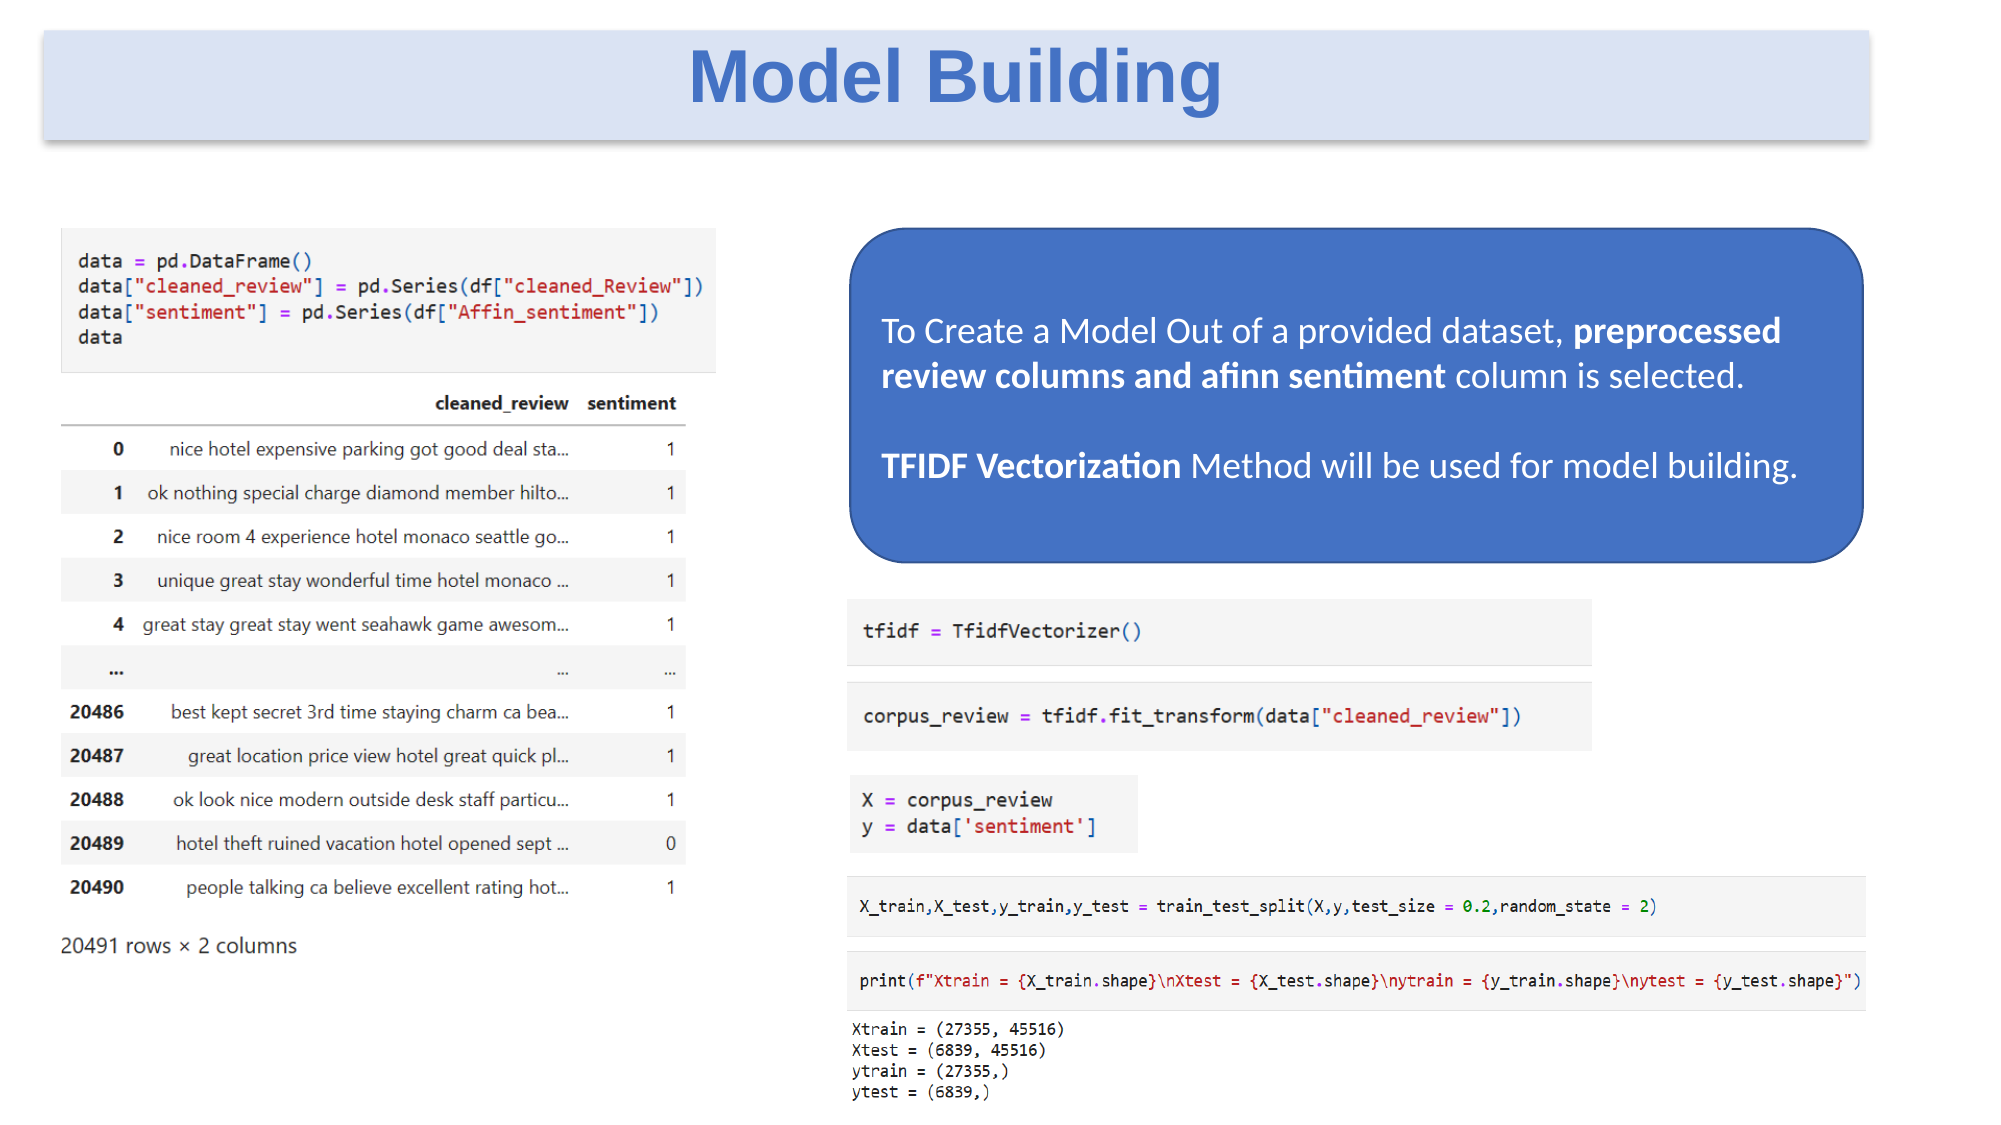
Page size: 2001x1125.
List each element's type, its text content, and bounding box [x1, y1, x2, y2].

picture [846, 599, 1592, 751]
text_box Model Building [43, 30, 1870, 140]
picture [850, 775, 1138, 853]
picture [846, 876, 1866, 1108]
picture [61, 228, 716, 971]
text_box To Create a Model Out of a provided dataset, preprocessed review columns and afinn sentiment column is selected. TFIDF Vectorization Method will be used for model building. [849, 227, 1864, 564]
